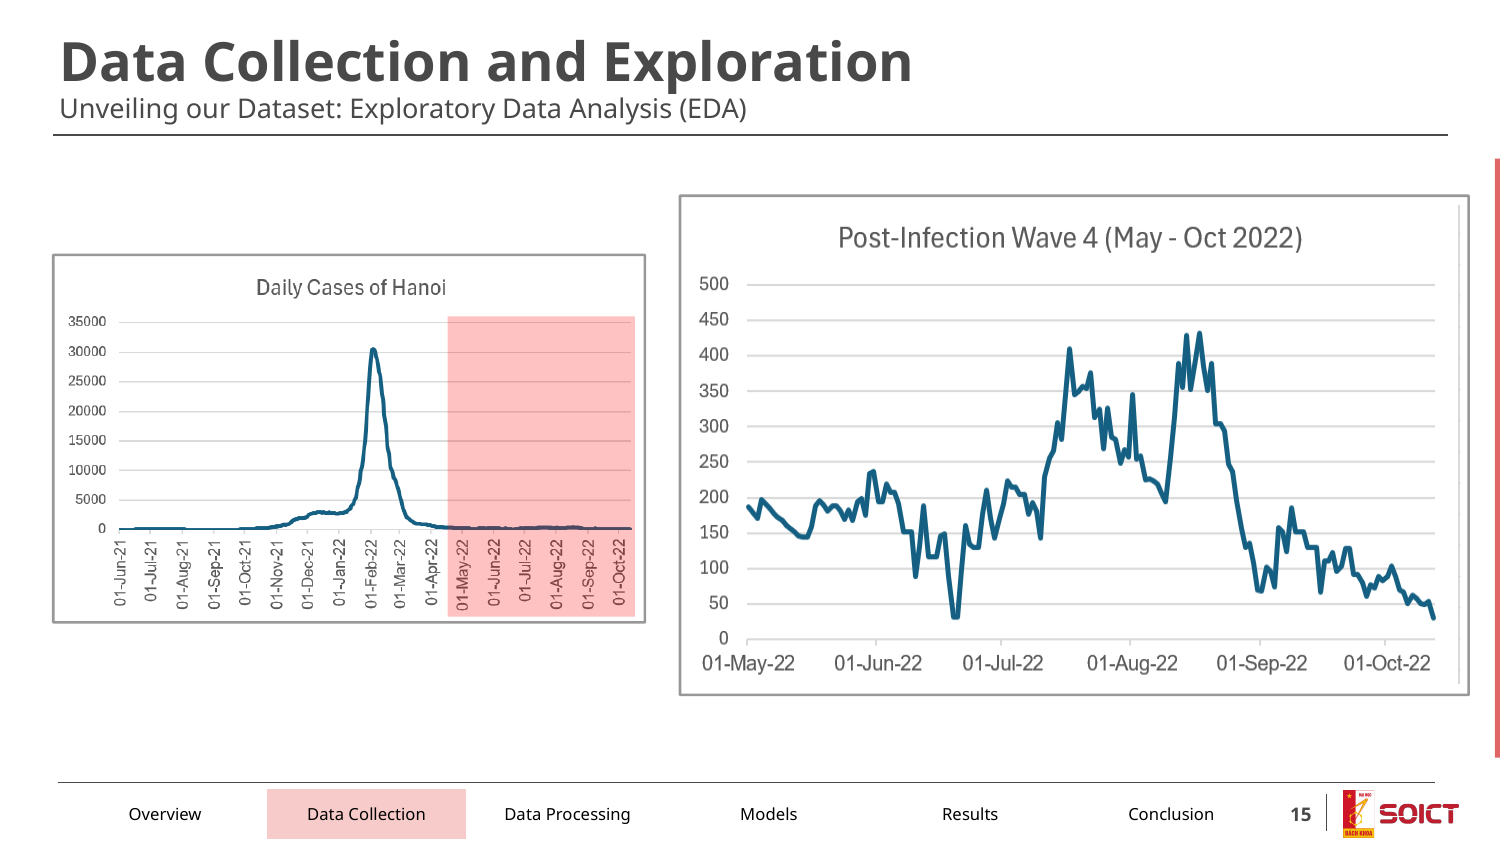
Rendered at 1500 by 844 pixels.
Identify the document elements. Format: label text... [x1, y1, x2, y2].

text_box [52, 254, 646, 623]
table_header Conclusion [1072, 791, 1271, 839]
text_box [679, 195, 1469, 696]
table_header Data Processing [468, 791, 667, 839]
table_header Overview [66, 791, 265, 839]
text_box Data Collection and Exploration Unveiling our Dataset: Exploratory Data Analysis (EDA) [44, 2, 1439, 127]
table_header Data Collection [267, 791, 466, 839]
table_header Models [670, 791, 868, 839]
table_header Results [871, 791, 1070, 839]
picture [1342, 790, 1459, 838]
text_box 15 [1272, 791, 1327, 844]
